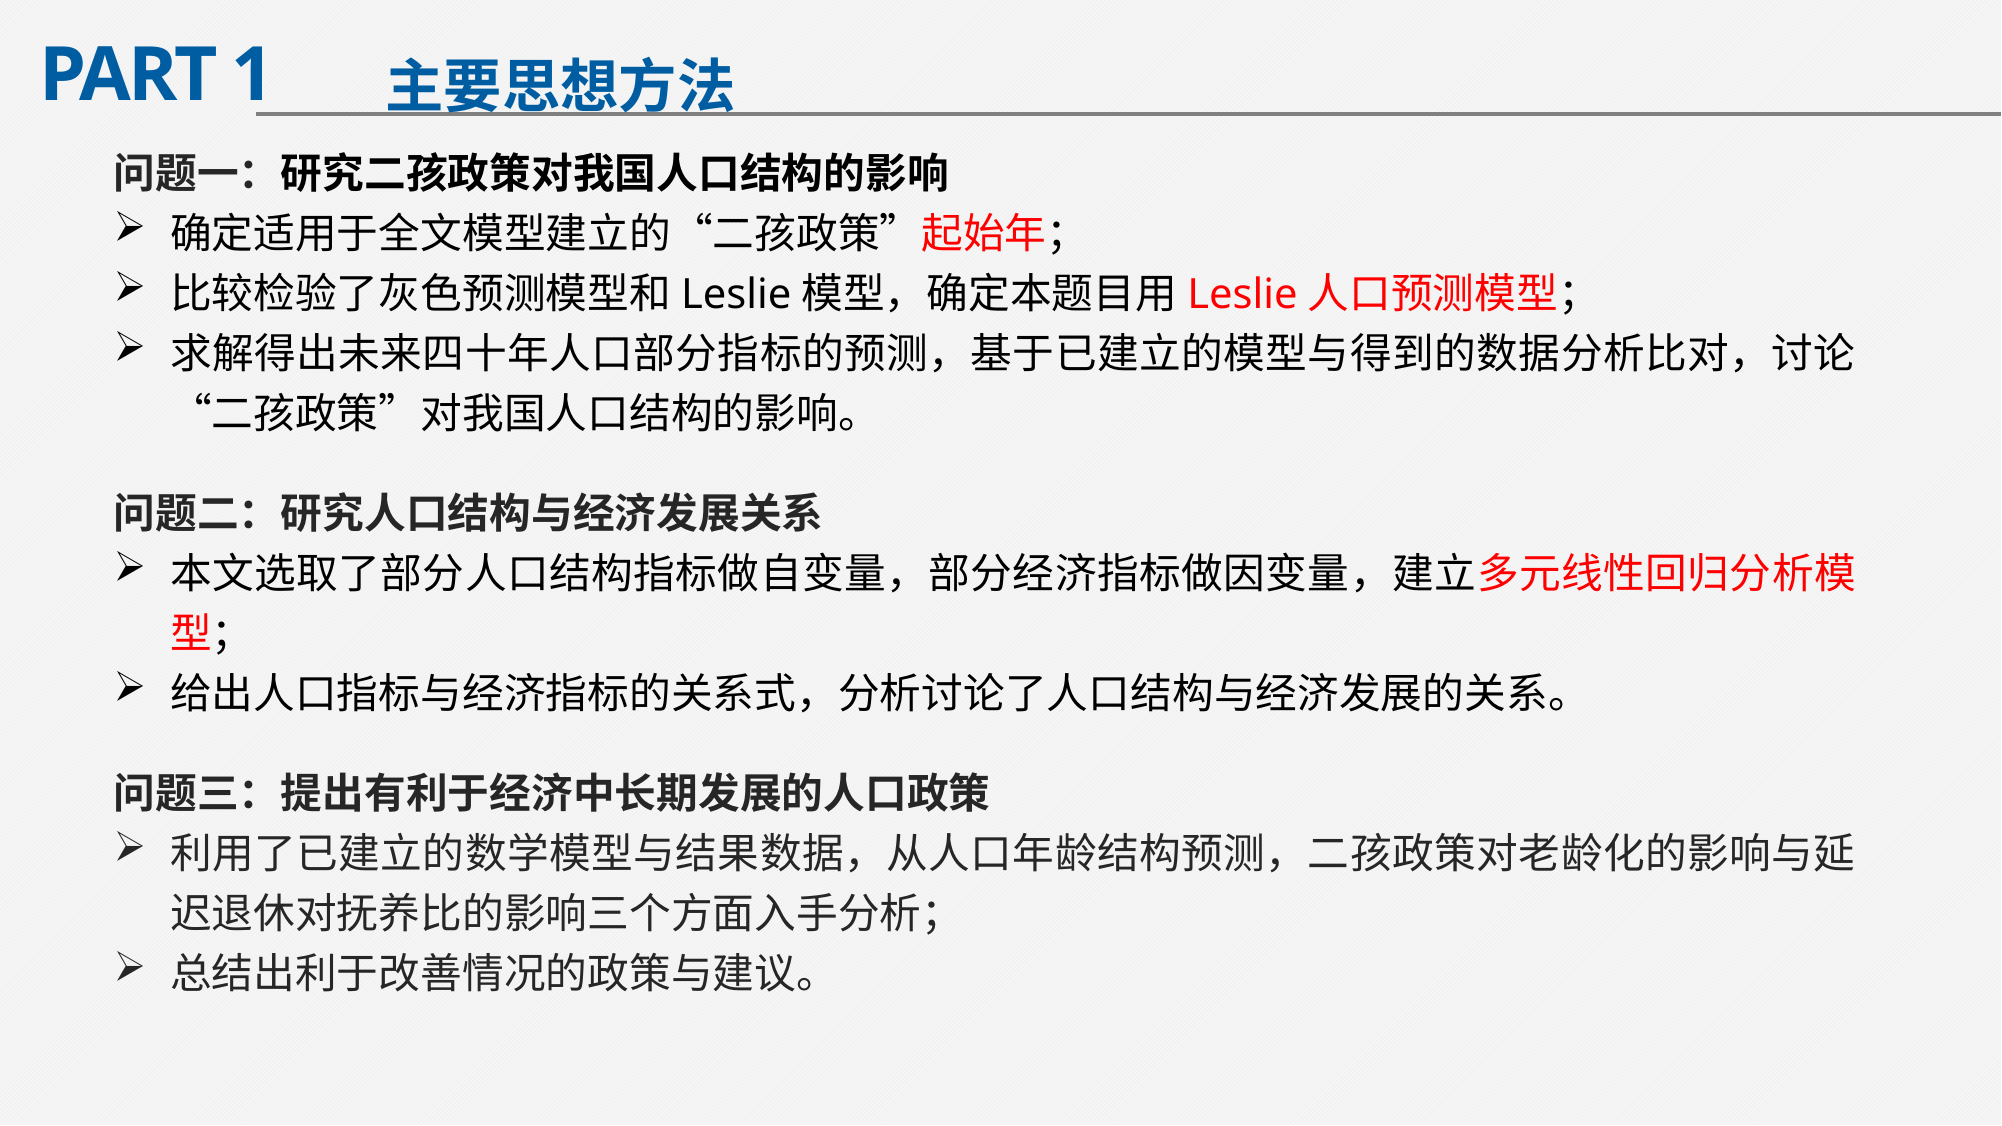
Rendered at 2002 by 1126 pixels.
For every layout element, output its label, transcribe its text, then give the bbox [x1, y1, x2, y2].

text_box 主要思想方法 [371, 0, 1006, 127]
text_box 问题一：研究二孩政策对我国人口结构的影响 确定适用于全文模型建立的“二孩政策”起始年； 比较检验了灰色预测模型和Leslie模型，确定本题目用Leslie人口预测模型； 求解得出未来四十年人口部分指标的预测，基于已建立的模型与得到的数据分析比对，讨论“二孩政策”对我国人口结构的影响。 问题二：研究人口结构与经济发展关系 本文选取了部分人口结构指标做自变量，部分经济指标做因变量，建立多元线性回归分析模型； 给出人口指标与经济指标的关系式，分析讨论了人口结构与经济发展的关系。 问题三：提出有利于经济中长期发展的人口政策 利用了已建立的数学模型与结果数据，从人口年龄结构预测，二孩政策对老龄化的影响与延迟退休对抚养比的影响三个方面入手分析； 总结出利于改善情况的政策与建议。 [98, 38, 1871, 1064]
text_box PART 1 [20, 15, 357, 126]
